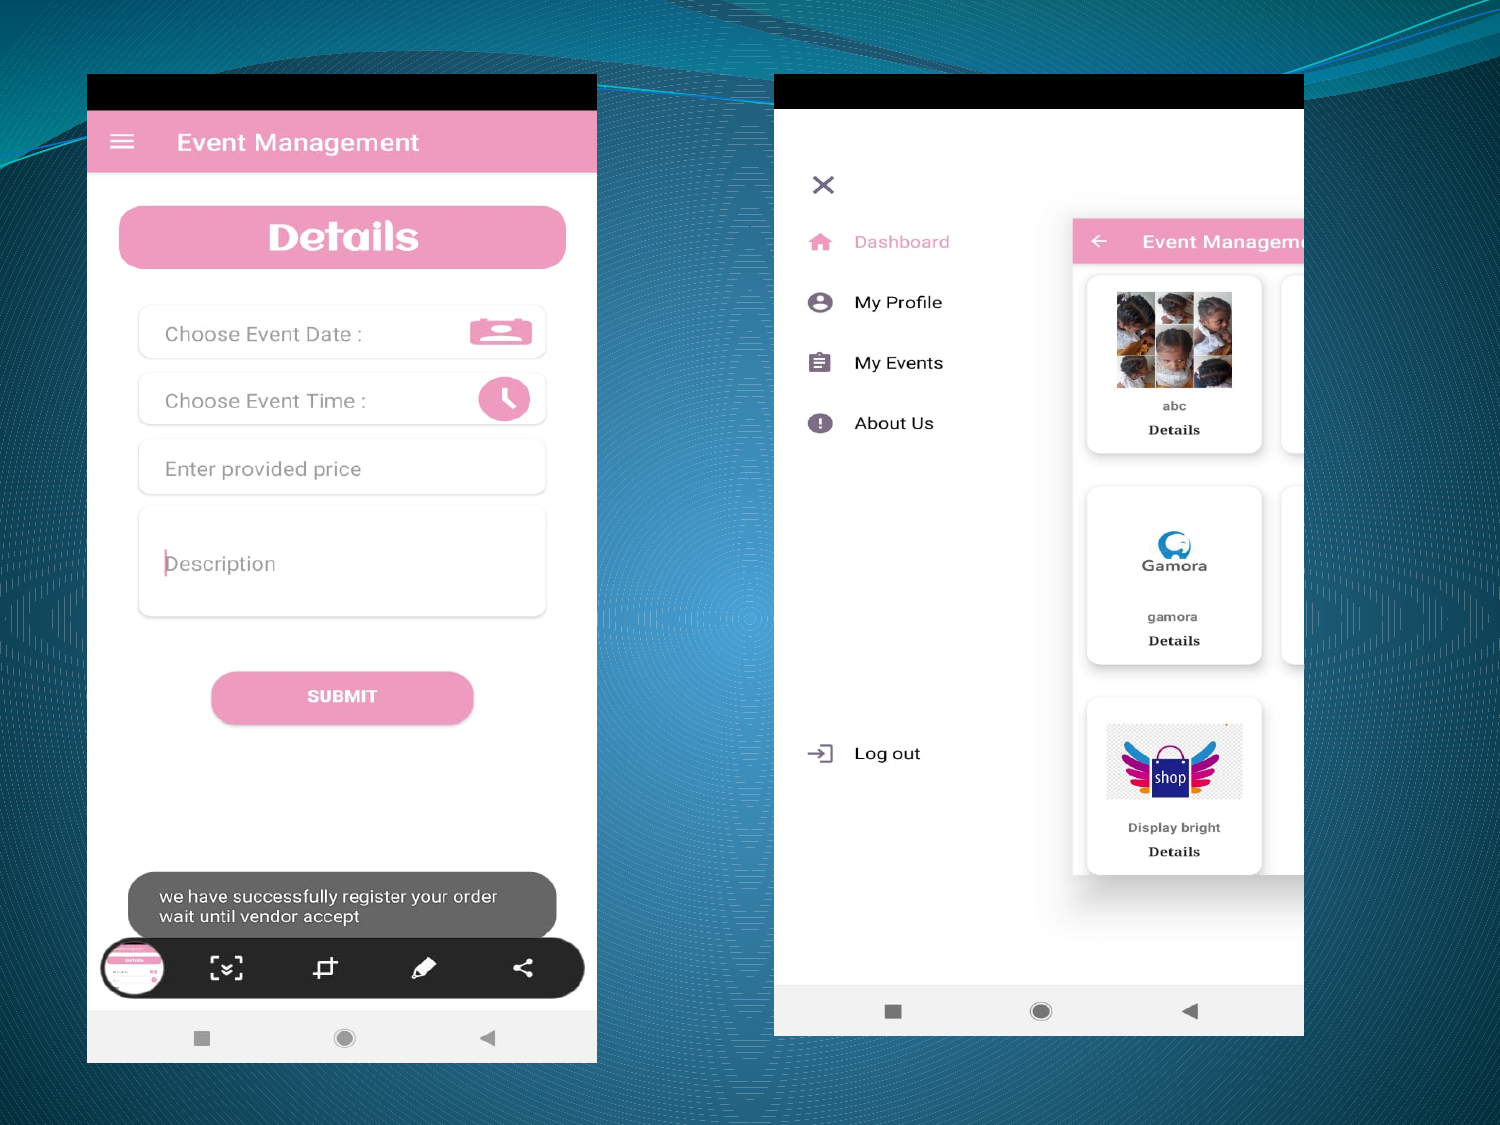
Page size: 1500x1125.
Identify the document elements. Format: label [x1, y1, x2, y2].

picture [87, 74, 597, 1063]
picture [774, 74, 1305, 1036]
